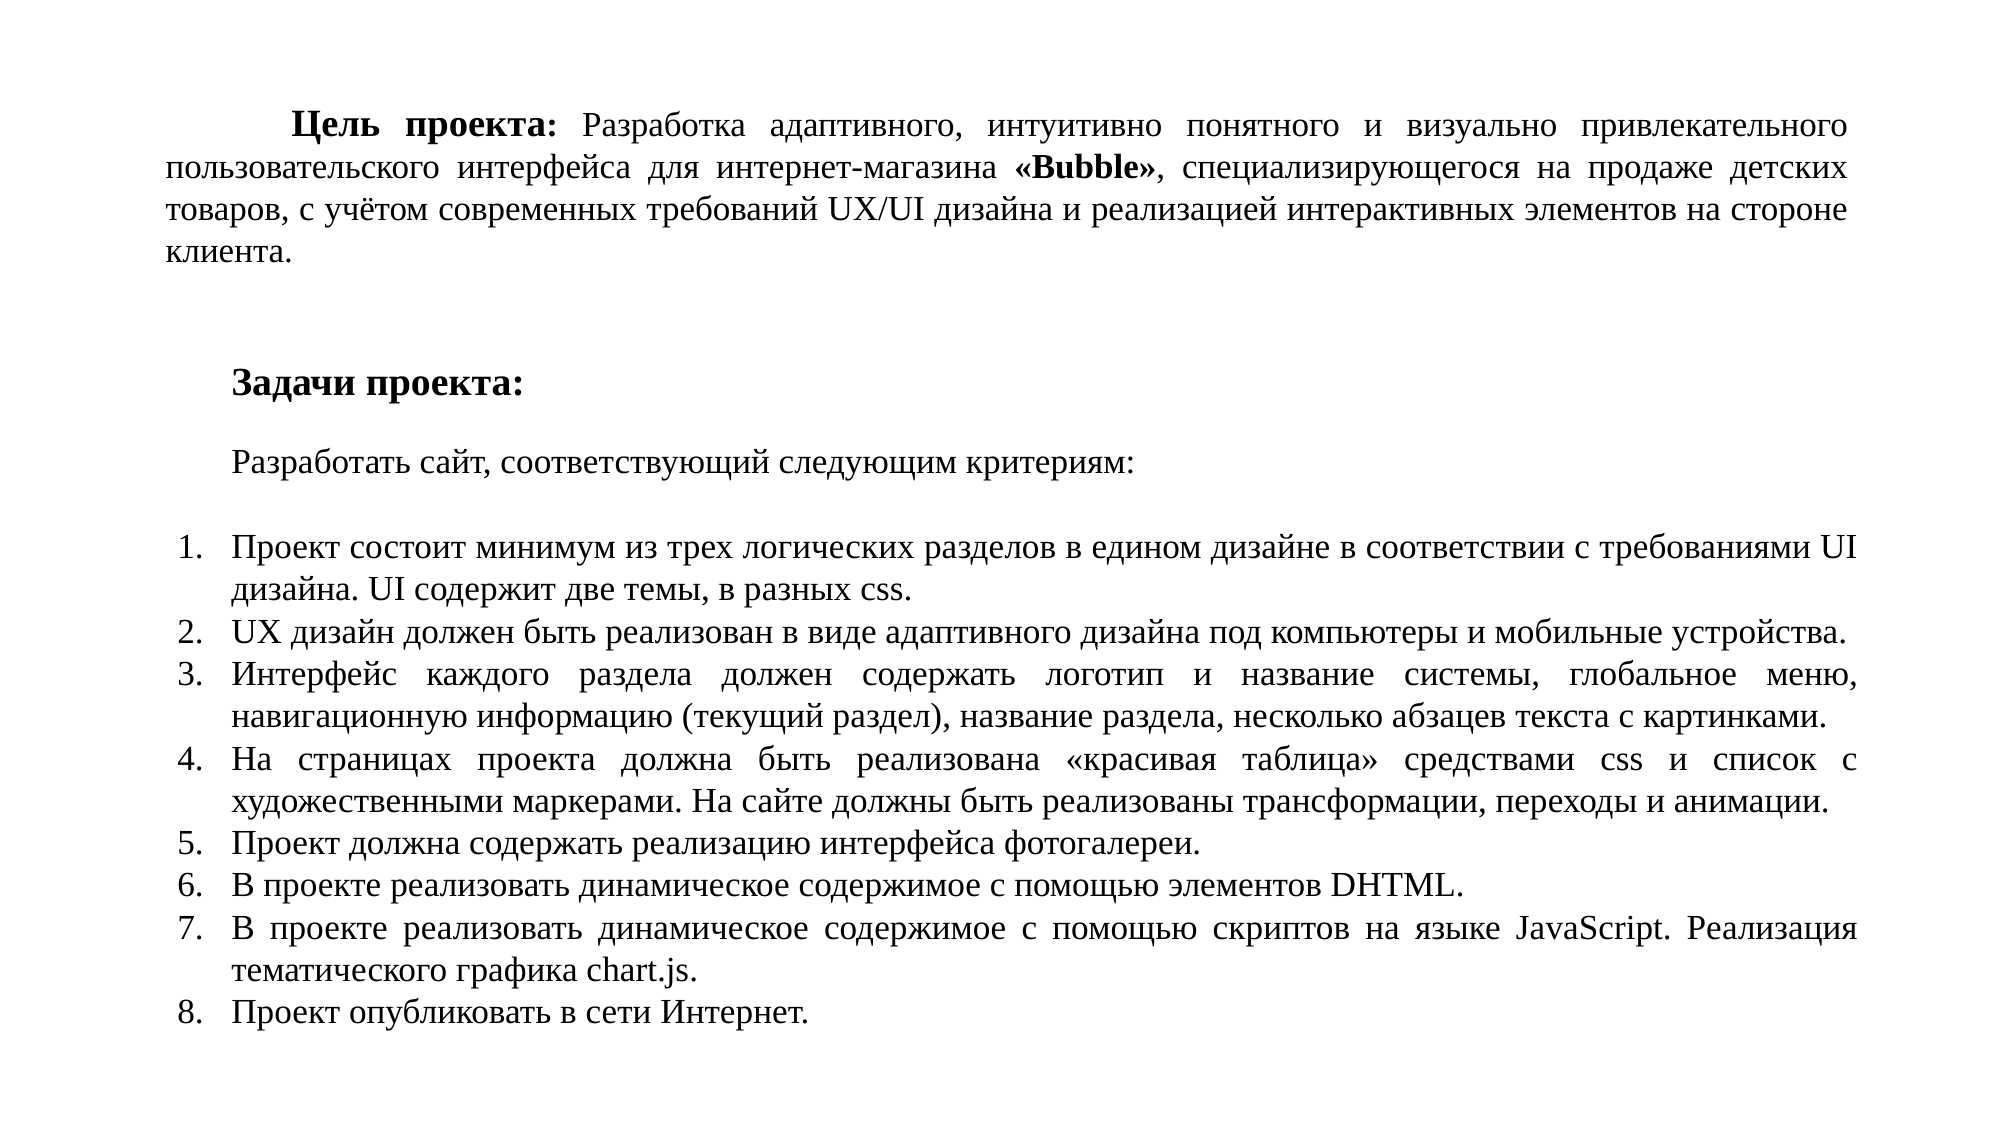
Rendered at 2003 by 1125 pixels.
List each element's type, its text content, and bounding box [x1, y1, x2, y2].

title Цель проекта: Разработка адаптивного, интуитивно понятного и визуально привлекательного пользовательского интерфейса для интернет-магазина «Bubble», специализирующегося на продаже детских товаров, с учётом современных требований UX/UI дизайна и реализацией интерактивных элементов на стороне клиента. [150, 90, 1864, 278]
text_box Задачи проекта: Разработать сайт, соответствующий следующим критериям: Проект состоит минимум из трех логических разделов в едином дизайне в соответствии с требованиями UI дизайна. UI содержит две темы, в разных css. UX дизайн должен быть реализован в виде адаптивного дизайна под компьютеры и мобильные устройства. Интерфейс каждого раздела должен содержать логотип и название системы, глобальное меню, навигационную информацию (текущий раздел), название раздела, несколько абзацев текста с картинками. На страницах проекта должна быть реализована «красивая таблица» средствами css и список с художественными маркерами. На сайте должны быть реализованы трансформации, переходы и анимации. Проект должна содержать реализацию интерфейса фотогалереи. В проекте реализовать динамическое содержимое с помощью элементов DHTML. В проекте реализовать динамическое содержимое с помощью скриптов на языке JavaScript. Реализация тематического графика chart.js. Проект опубликовать в сети Интернет. [162, 297, 1876, 1071]
